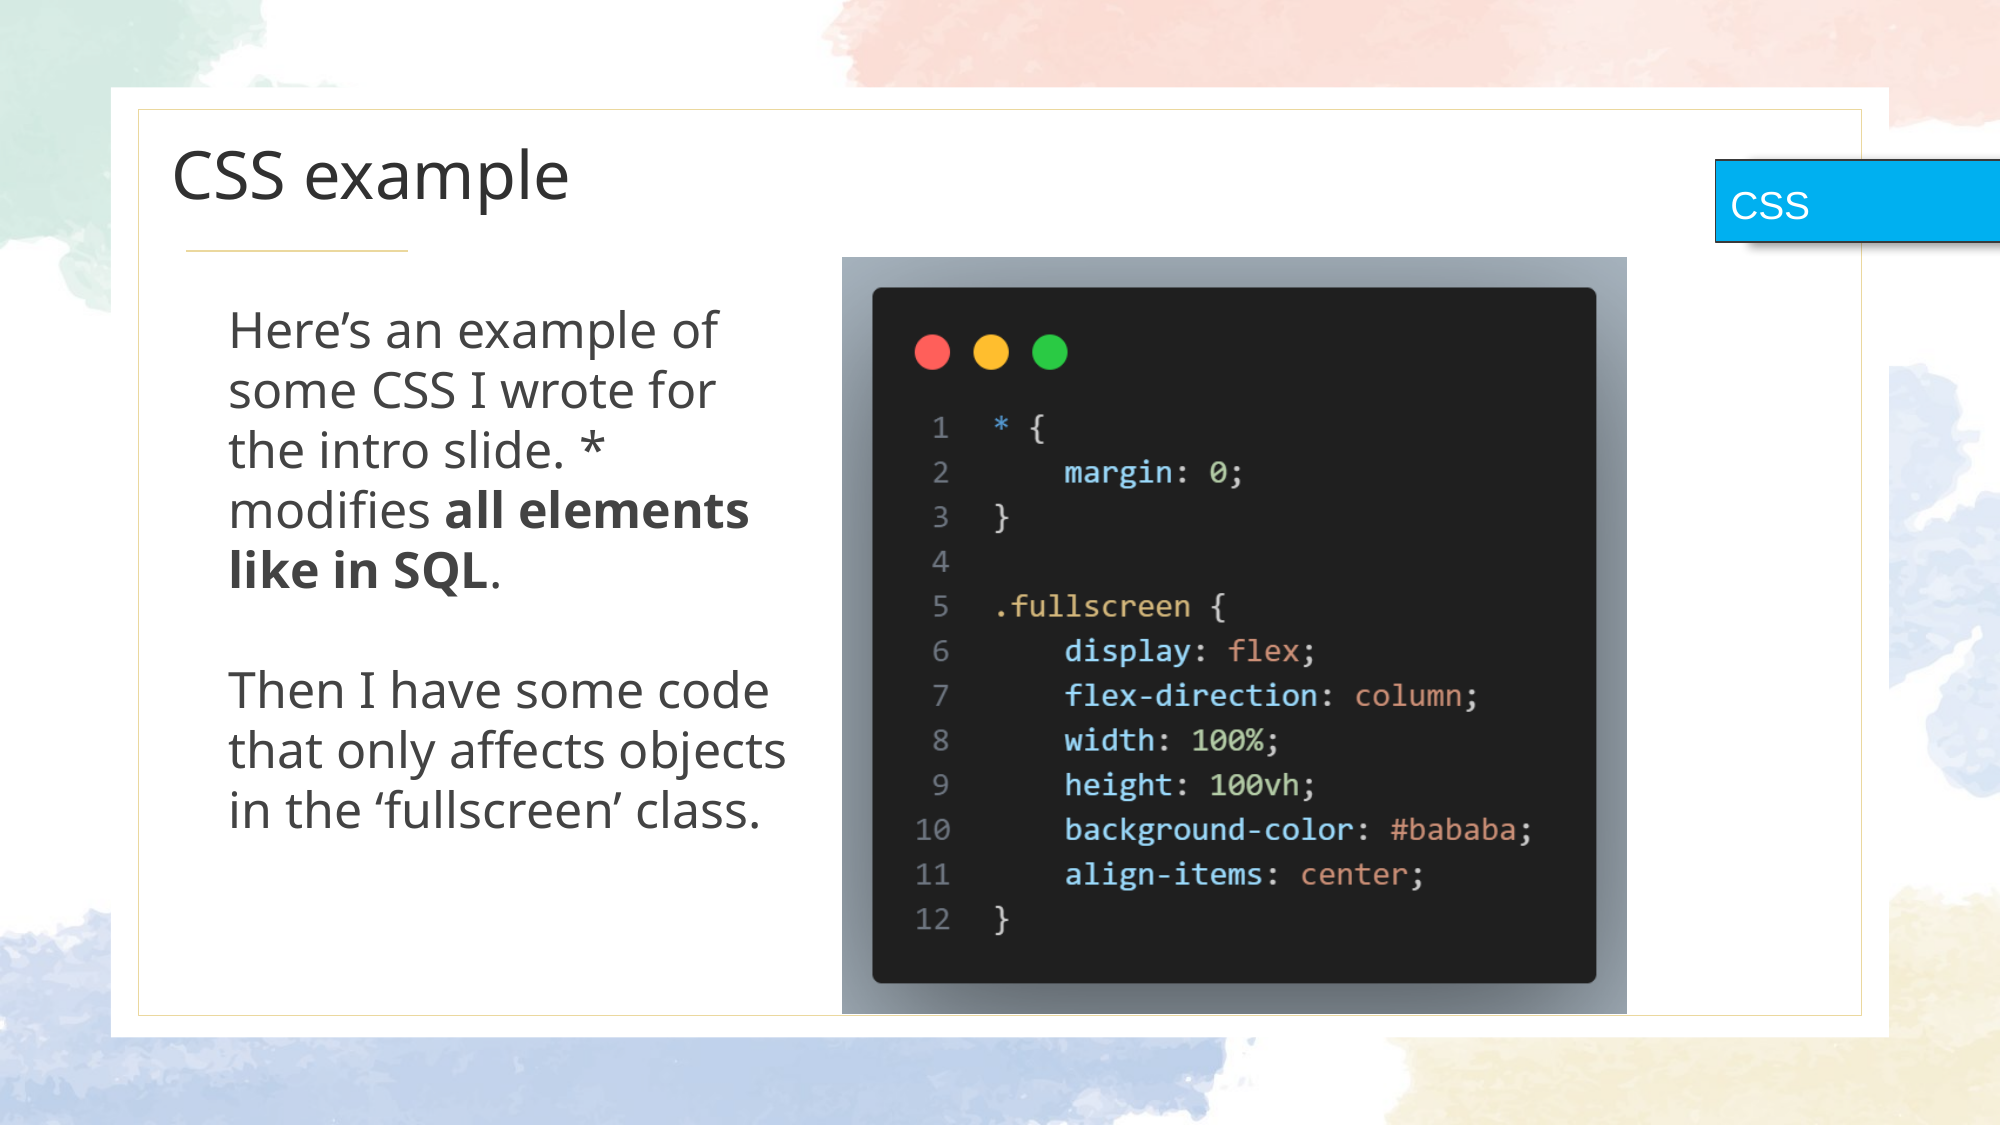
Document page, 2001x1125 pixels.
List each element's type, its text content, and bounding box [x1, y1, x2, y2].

list CSS [1715, 159, 2000, 243]
title CSS example [155, 117, 1844, 244]
list Here’s an example of some CSS I wrote for the intro slide. * modifies all elements like in SQL. Then I have some code that only affects objects in the ‘fullscreen’ class. [180, 283, 809, 1007]
picture [842, 257, 1627, 1014]
